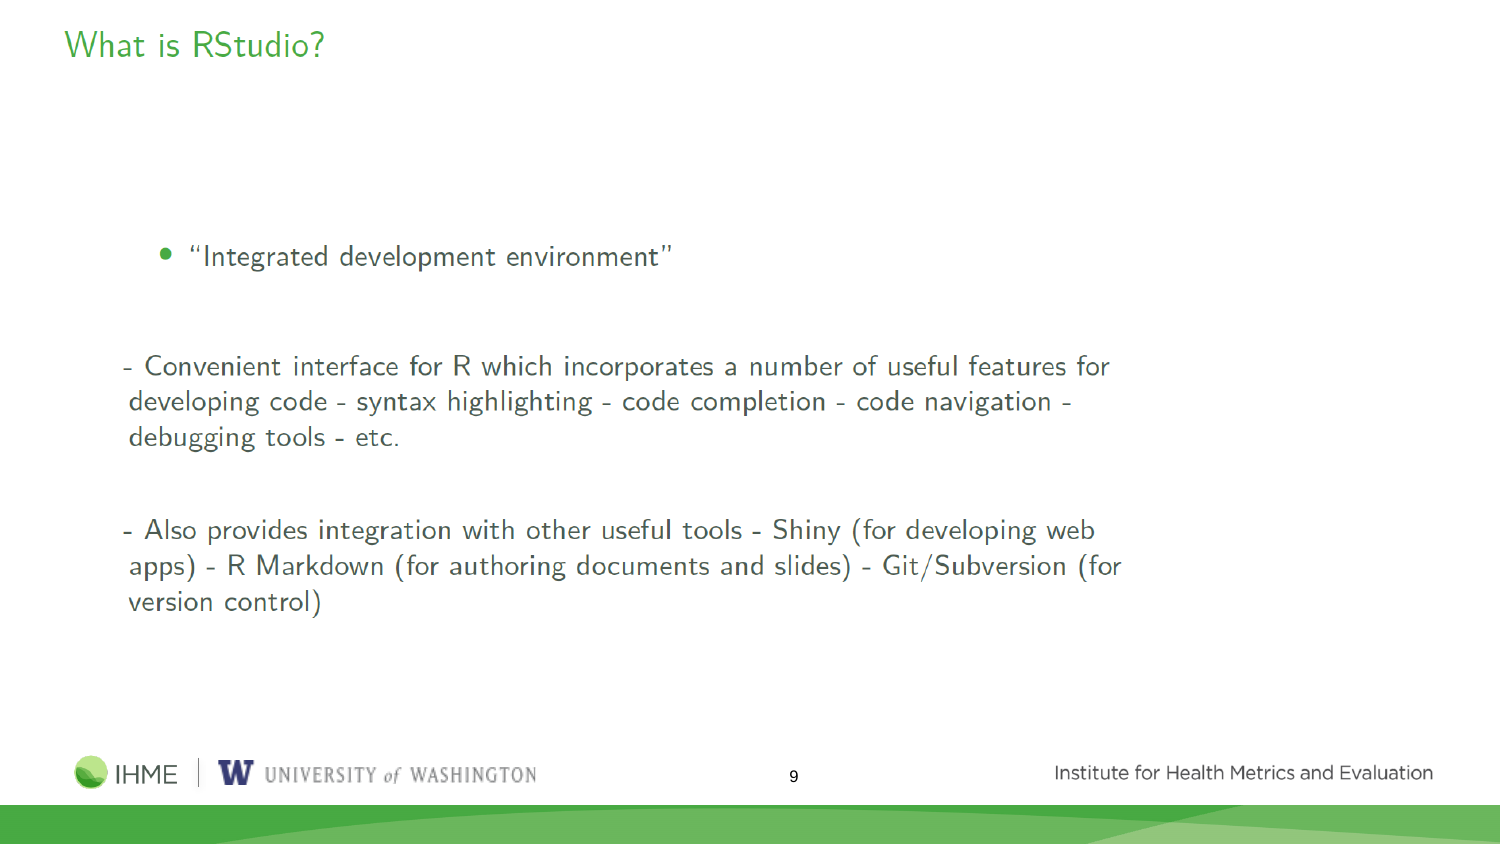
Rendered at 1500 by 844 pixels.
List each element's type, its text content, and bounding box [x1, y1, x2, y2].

picture [1049, 759, 1437, 784]
slide_number 9 [768, 758, 820, 794]
picture [0, 805, 1500, 844]
picture [48, 15, 1184, 733]
picture [74, 755, 177, 789]
